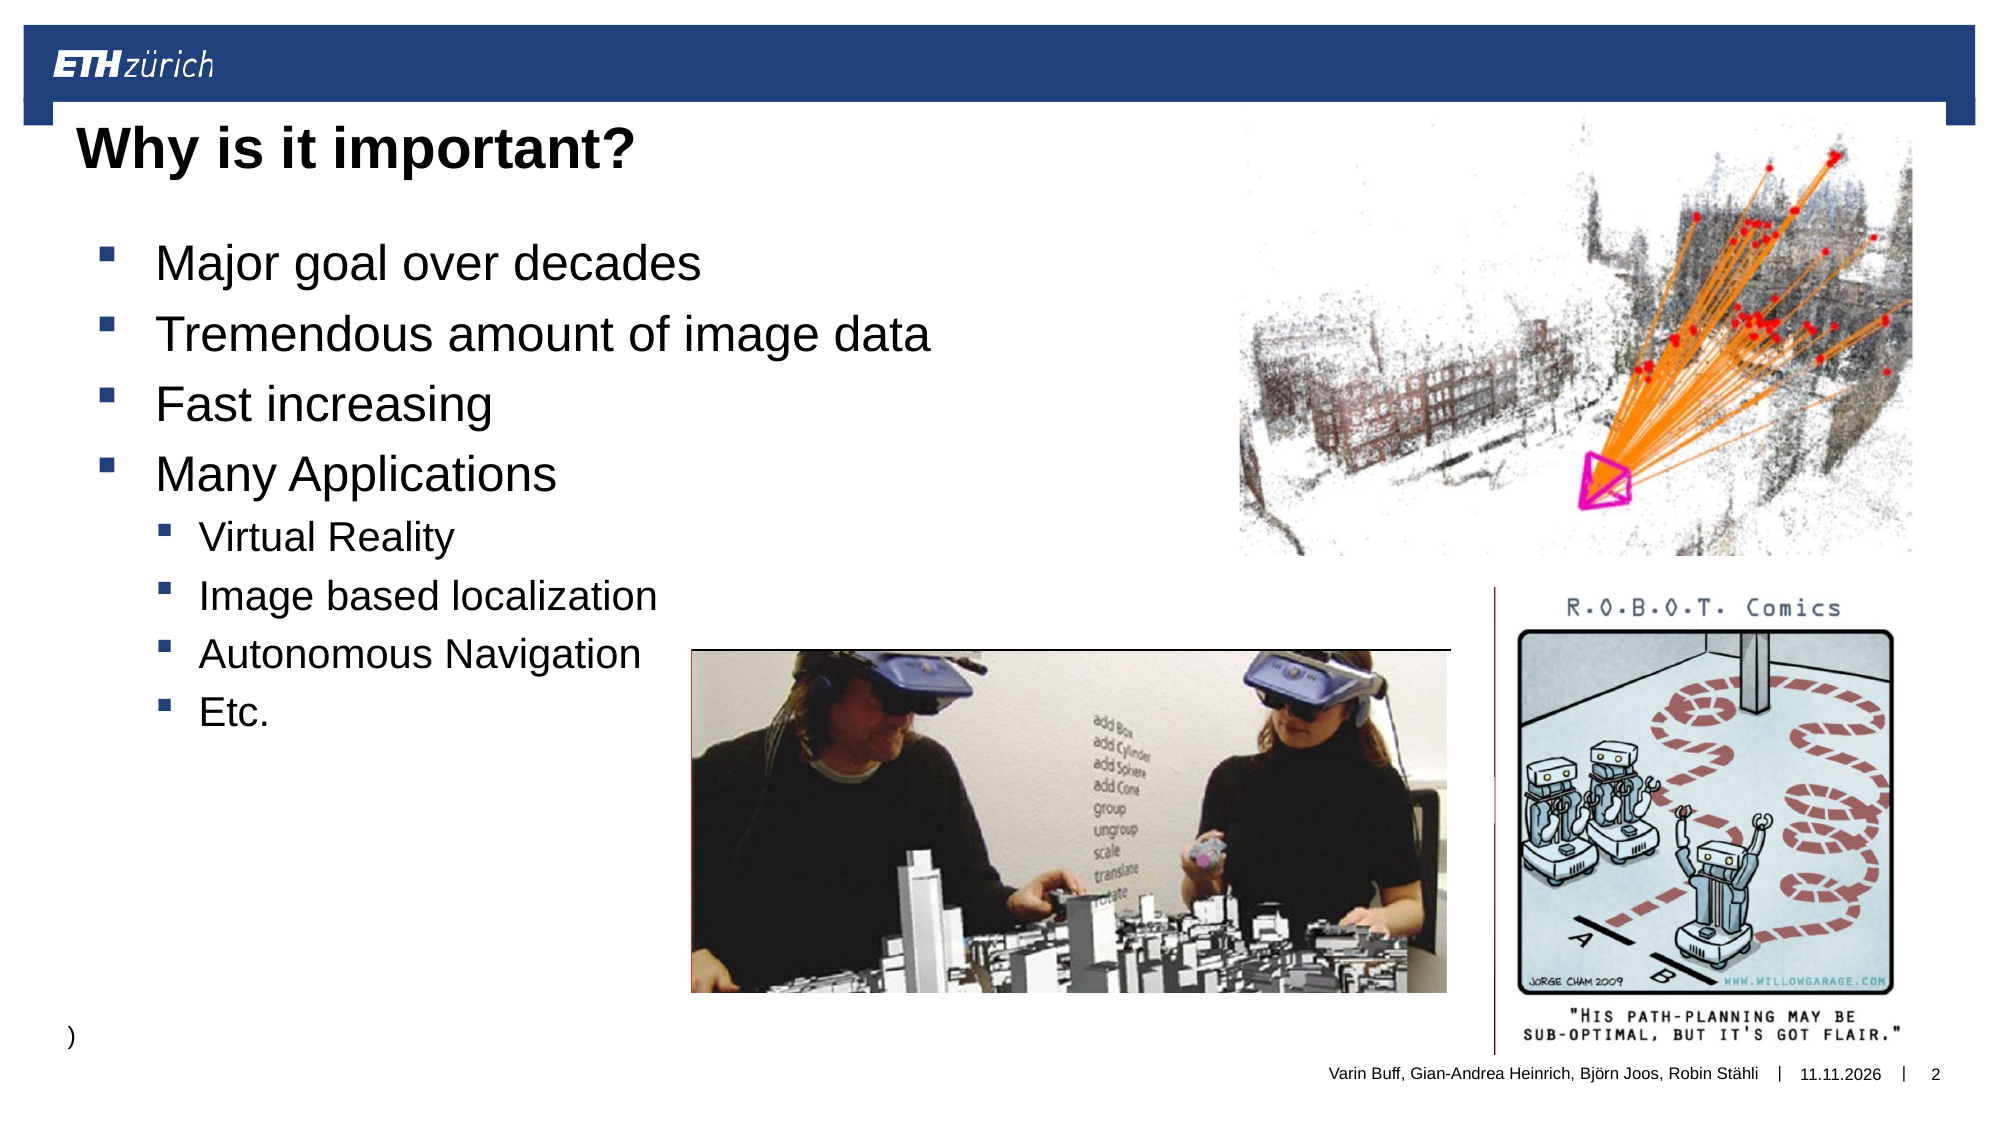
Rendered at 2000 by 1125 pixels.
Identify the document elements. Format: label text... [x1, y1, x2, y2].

title Why is it important? [53, 101, 1946, 183]
picture [690, 648, 1452, 994]
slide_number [1790, 1063, 1892, 1112]
picture [1239, 107, 1927, 563]
list Major goal over decades Tremendous amount of image data Fast increasing Many Applications Virtual Reality Image based localization Autonomous Navigation Etc. [72, 230, 1095, 922]
text_box ) [52, 1012, 91, 1102]
footer Varin Buff, Gian-Andrea Heinrich, Björn Joos, Robin Stähli [999, 1034, 1760, 1111]
picture [1494, 587, 1927, 1055]
slide_number 2 [1906, 1034, 1966, 1112]
